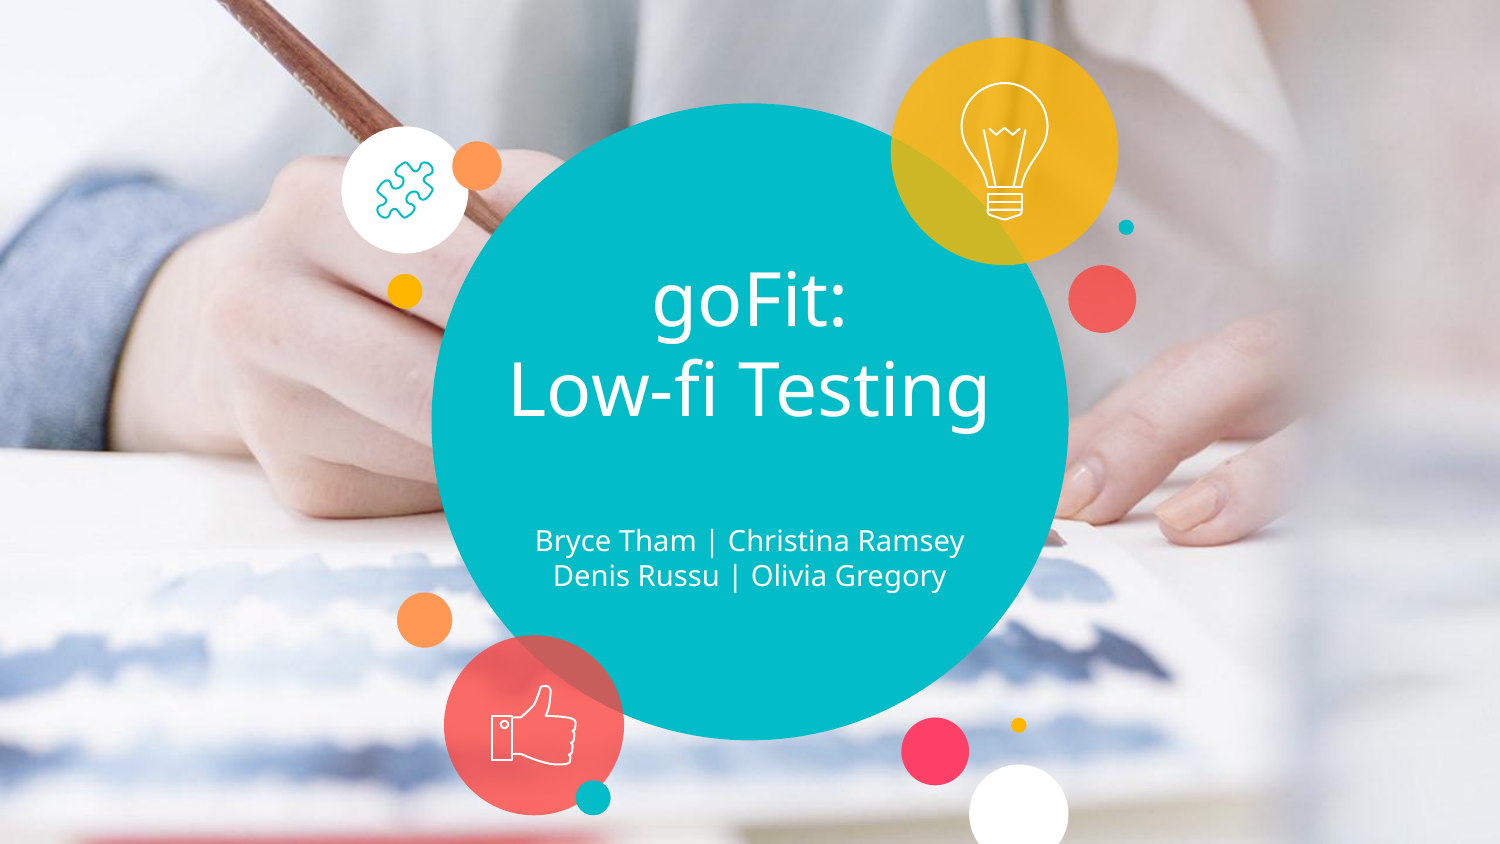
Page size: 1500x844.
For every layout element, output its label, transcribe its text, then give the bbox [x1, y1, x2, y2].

title goFit: Low-fi Testing Bryce Tham | Christina Ramsey Denis Russu | Olivia Gregory [452, 157, 1048, 686]
picture [0, 0, 1500, 844]
